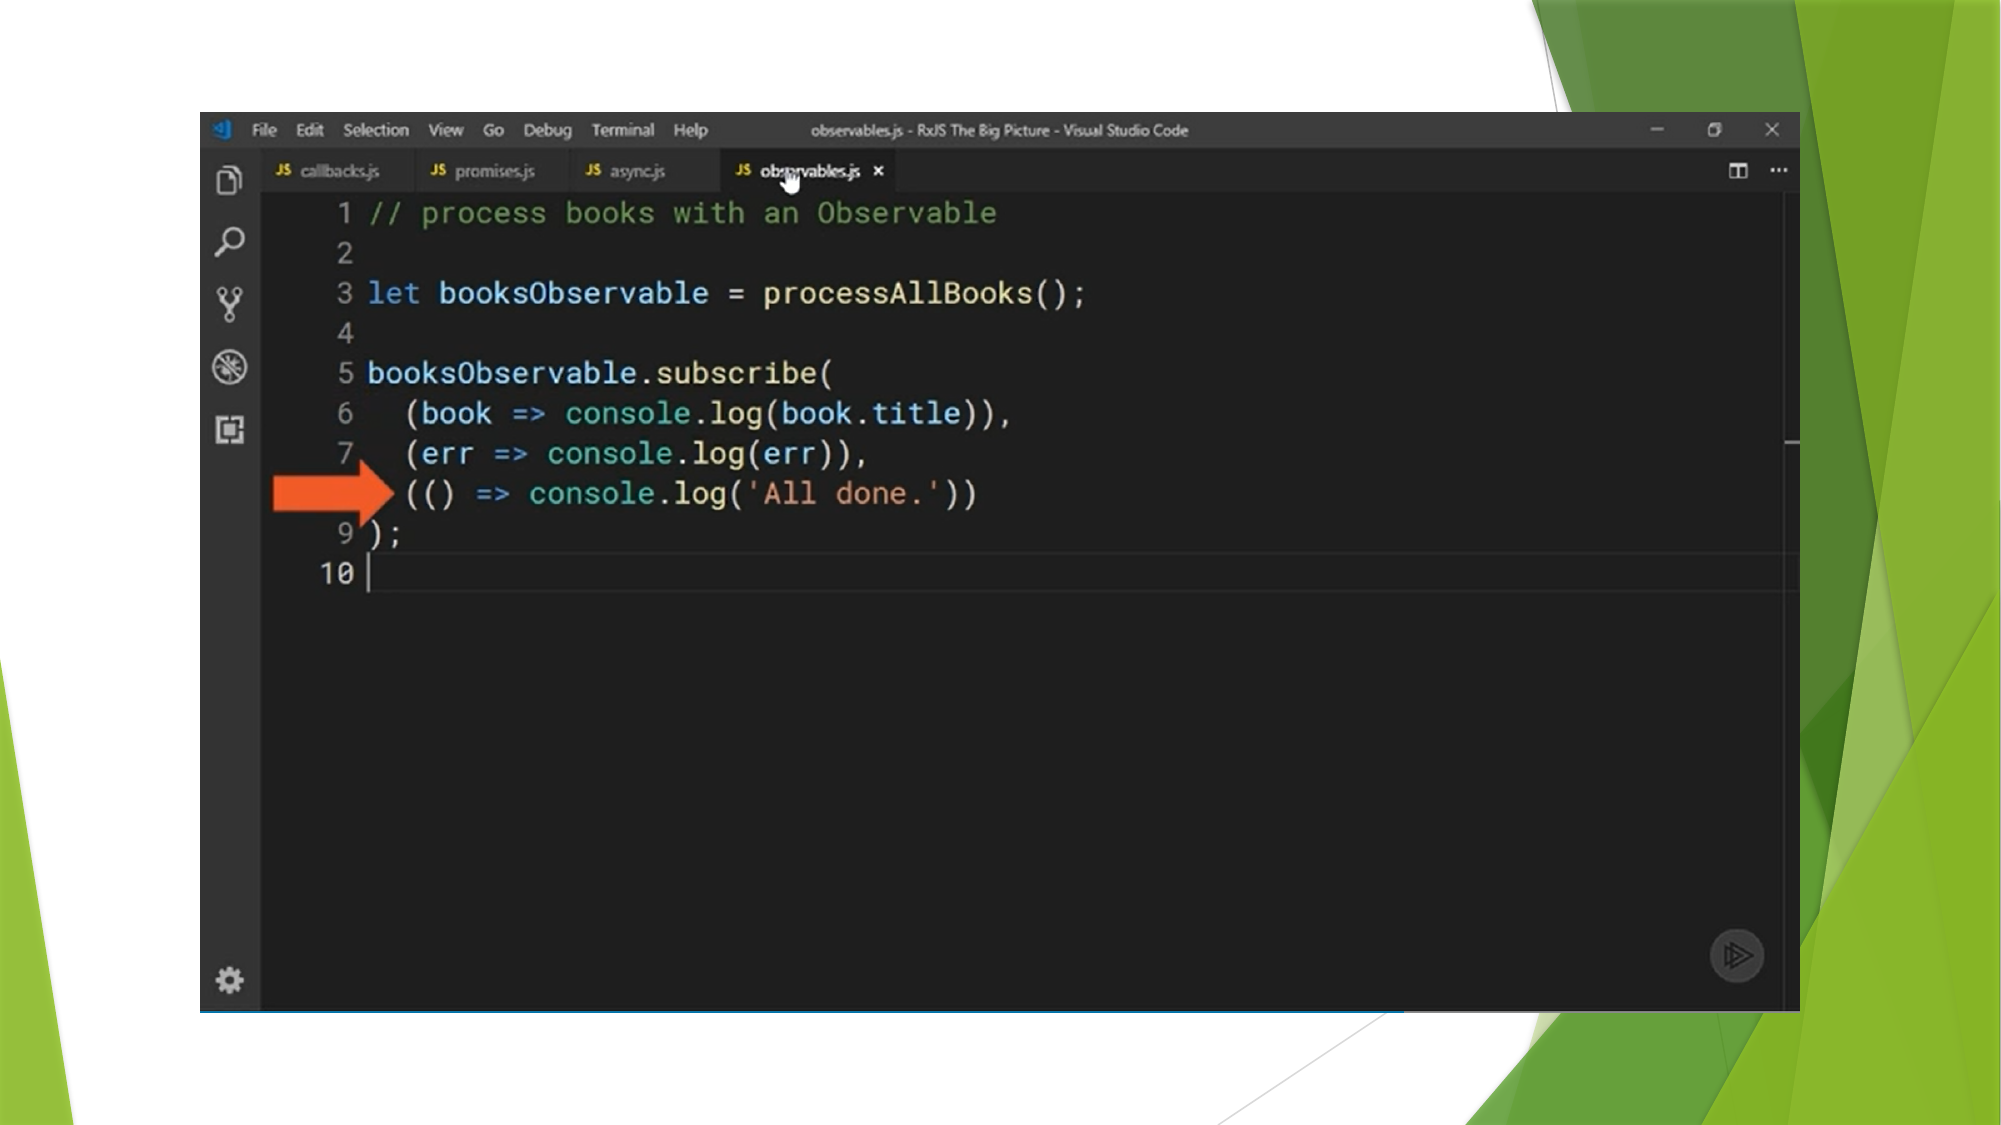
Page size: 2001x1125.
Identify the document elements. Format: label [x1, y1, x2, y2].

picture [199, 111, 1801, 1013]
